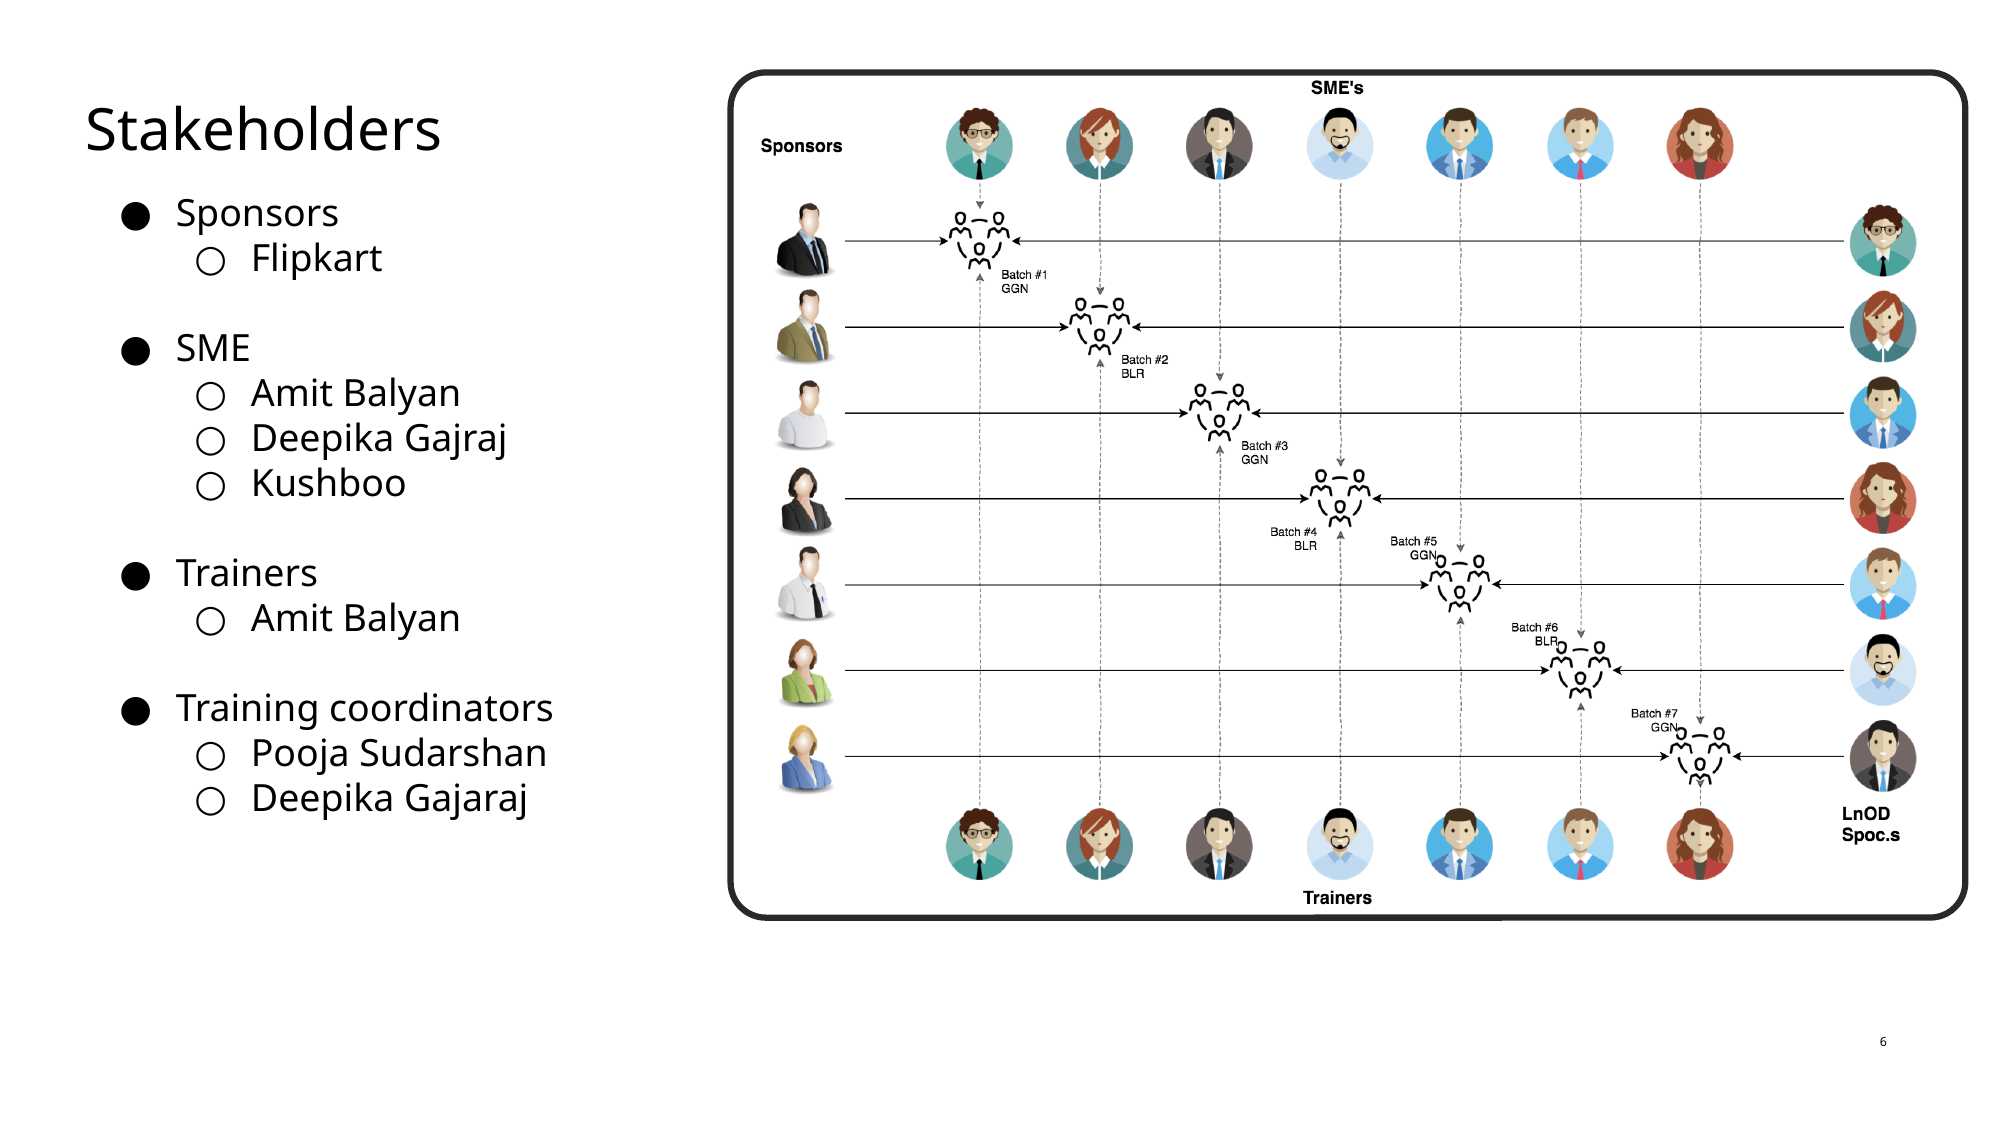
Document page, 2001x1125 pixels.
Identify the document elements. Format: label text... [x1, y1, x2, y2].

slide_number ‹#› [1841, 1035, 1887, 1051]
picture [730, 72, 1966, 918]
text_box Sponsors Flipkart SME Amit Balyan Deepika Gajraj Kushboo Trainers Amit Balyan Training coordinators Pooja Sudarshan Deepika Gajaraj [85, 181, 688, 901]
title Stakeholders [85, 72, 644, 181]
